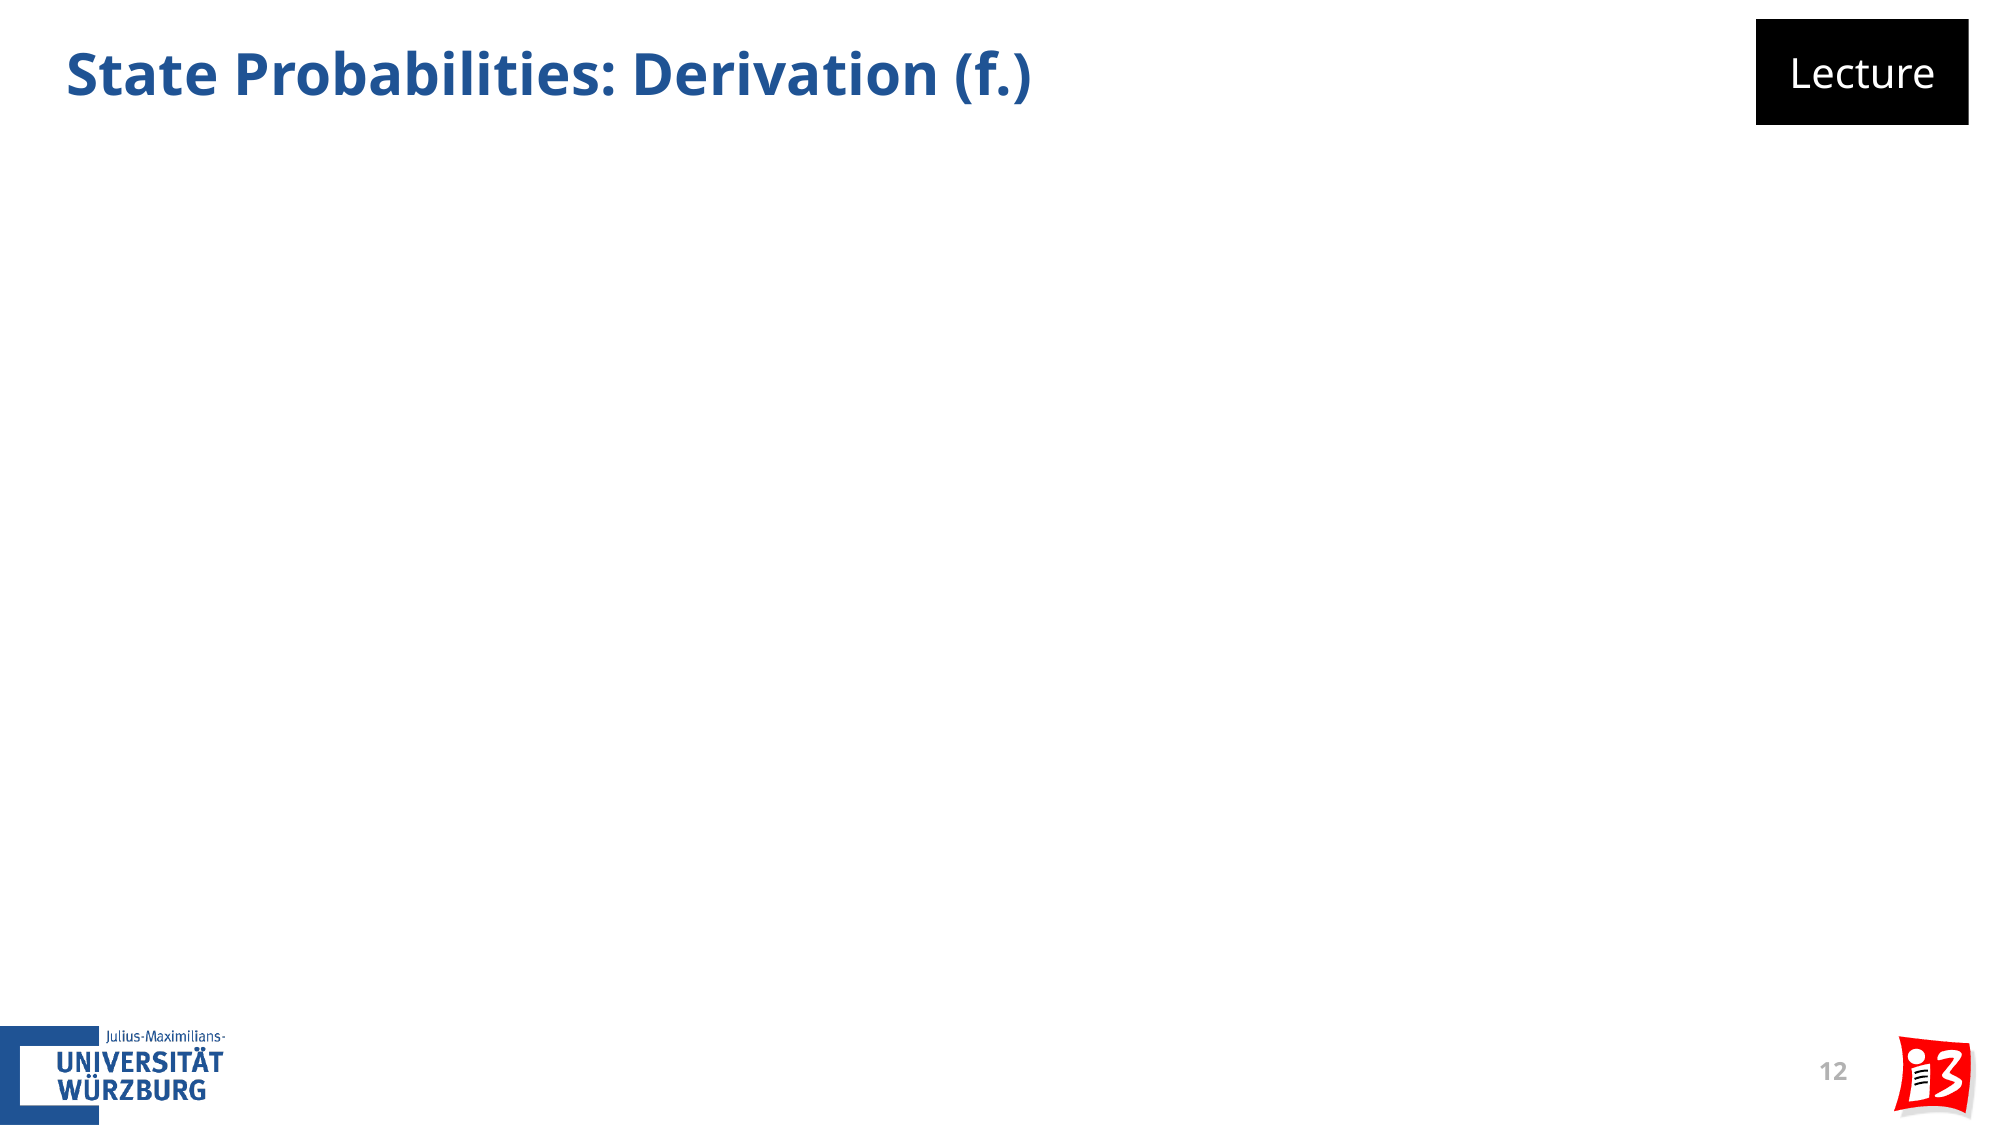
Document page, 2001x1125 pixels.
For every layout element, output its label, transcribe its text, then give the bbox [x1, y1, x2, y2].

slide_number 12 [1412, 1042, 1863, 1103]
title State Probabilities: Derivation (f.) [51, 18, 1800, 126]
text_box Lecture [1756, 19, 1969, 125]
picture [0, 1026, 225, 1125]
